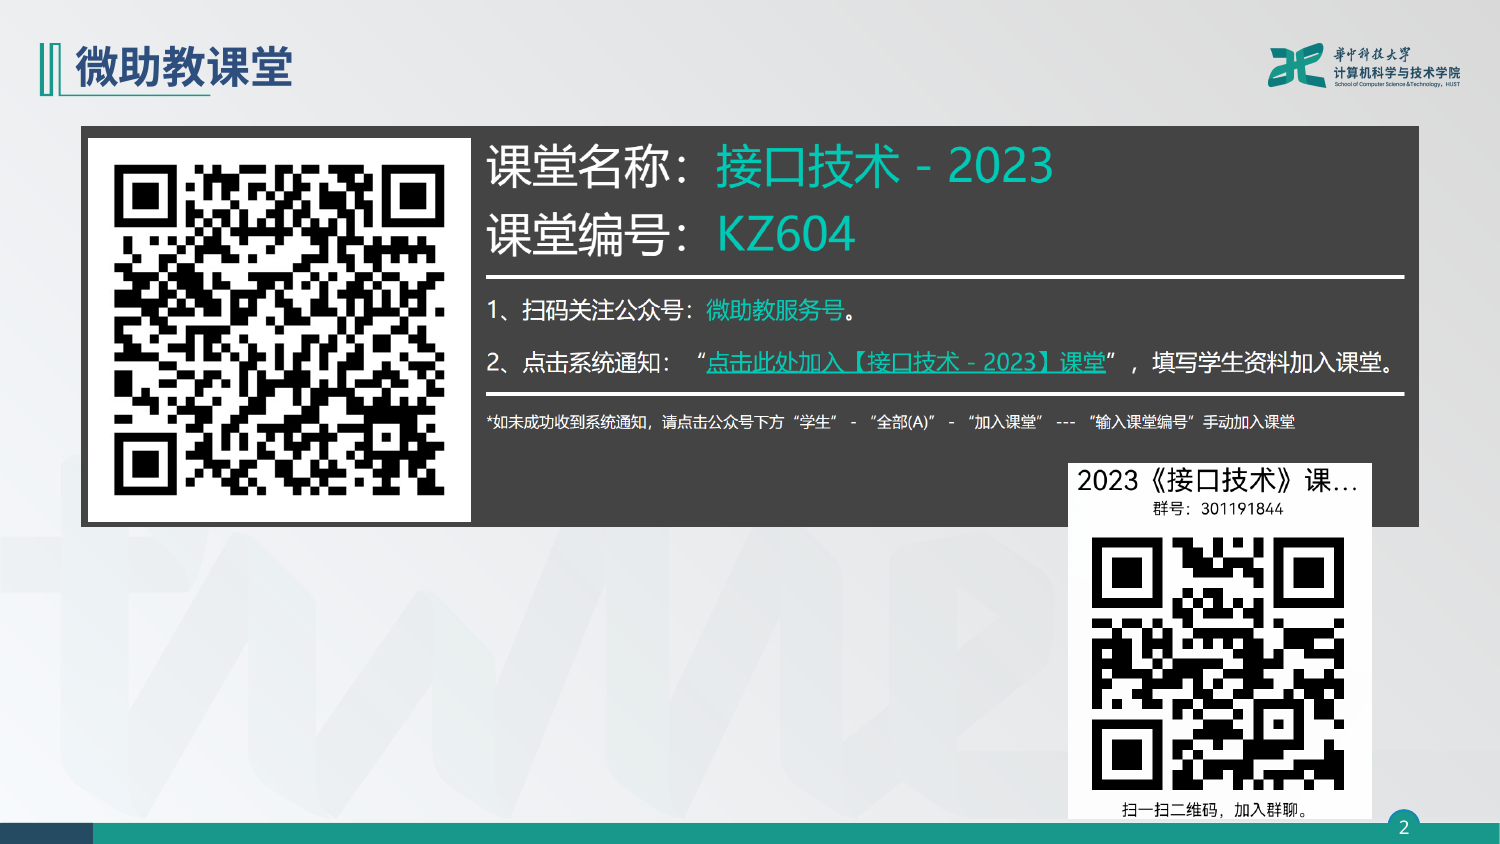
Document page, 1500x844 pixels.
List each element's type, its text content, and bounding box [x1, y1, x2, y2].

picture [81, 126, 1419, 819]
title 微助教课堂 [60, 31, 1354, 108]
picture [1354, 43, 1460, 88]
